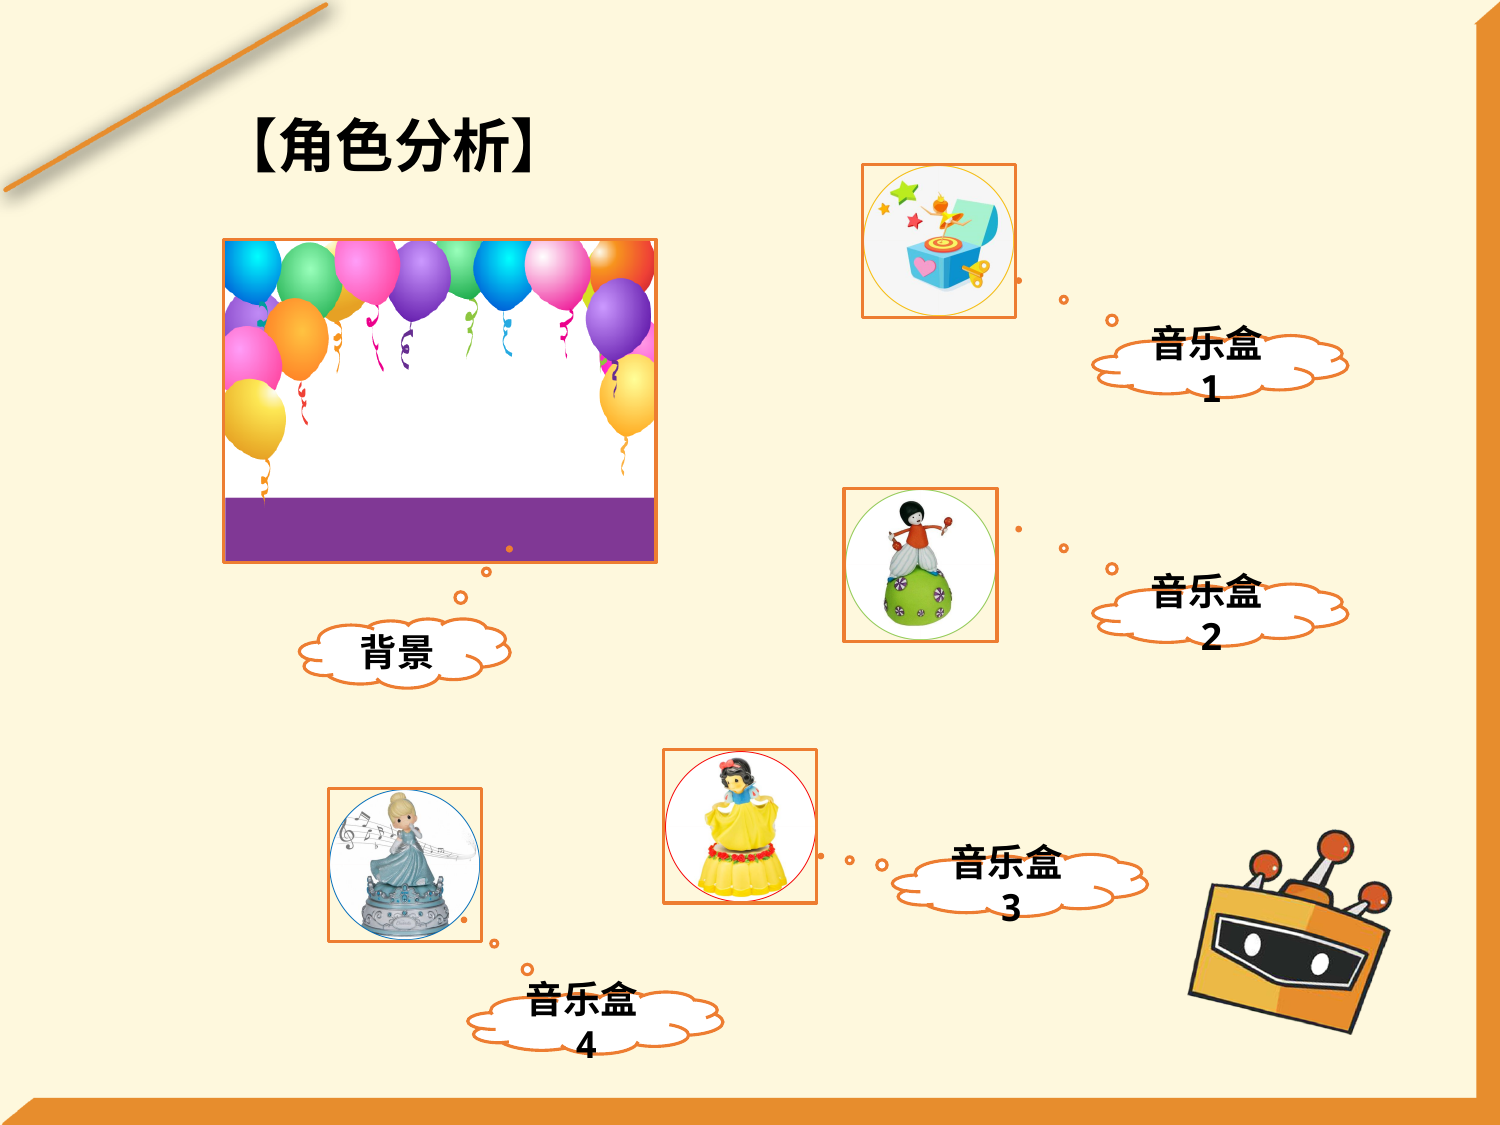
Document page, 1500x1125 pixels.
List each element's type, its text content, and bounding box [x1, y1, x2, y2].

text_box 音乐盒1 [1091, 334, 1349, 399]
text_box 音乐盒3 [891, 853, 1149, 918]
text_box 音乐盒2 [1059, 543, 1069, 553]
text_box 音乐盒2 [1105, 562, 1119, 576]
picture [0, 0, 1500, 1125]
text_box 背景 [481, 567, 492, 577]
text_box 音乐盒4 [521, 963, 534, 976]
text_box 背景 [453, 590, 468, 605]
text_box 音乐盒1 [1059, 295, 1069, 305]
text_box 音乐盒2 [1091, 583, 1349, 648]
text_box 【角色分析】 [204, 102, 584, 187]
text_box 音乐盒3 [845, 855, 855, 865]
text_box 音乐盒4 [466, 990, 725, 1056]
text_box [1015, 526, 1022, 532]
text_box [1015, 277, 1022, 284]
text_box 音乐盒1 [1105, 314, 1119, 327]
text_box 音乐盒3 [875, 858, 889, 872]
text_box 音乐盒4 [489, 939, 499, 949]
text_box 背景 [298, 617, 512, 690]
